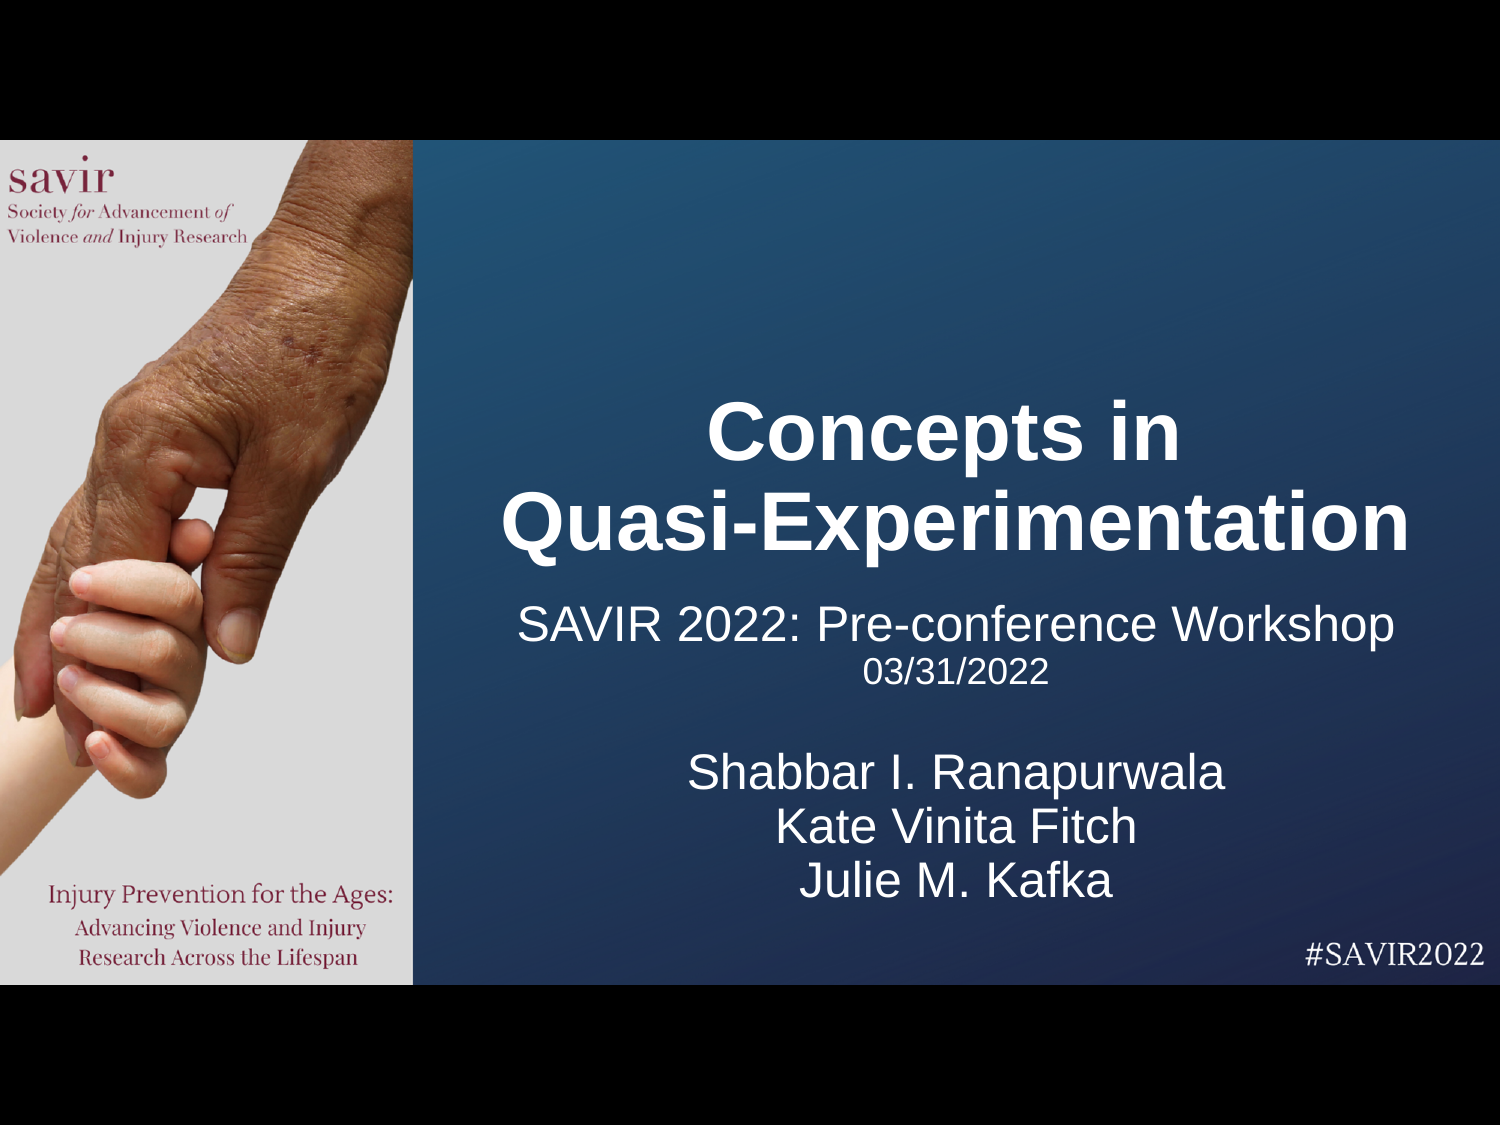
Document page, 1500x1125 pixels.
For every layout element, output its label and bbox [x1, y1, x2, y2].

picture [0, 140, 1500, 985]
